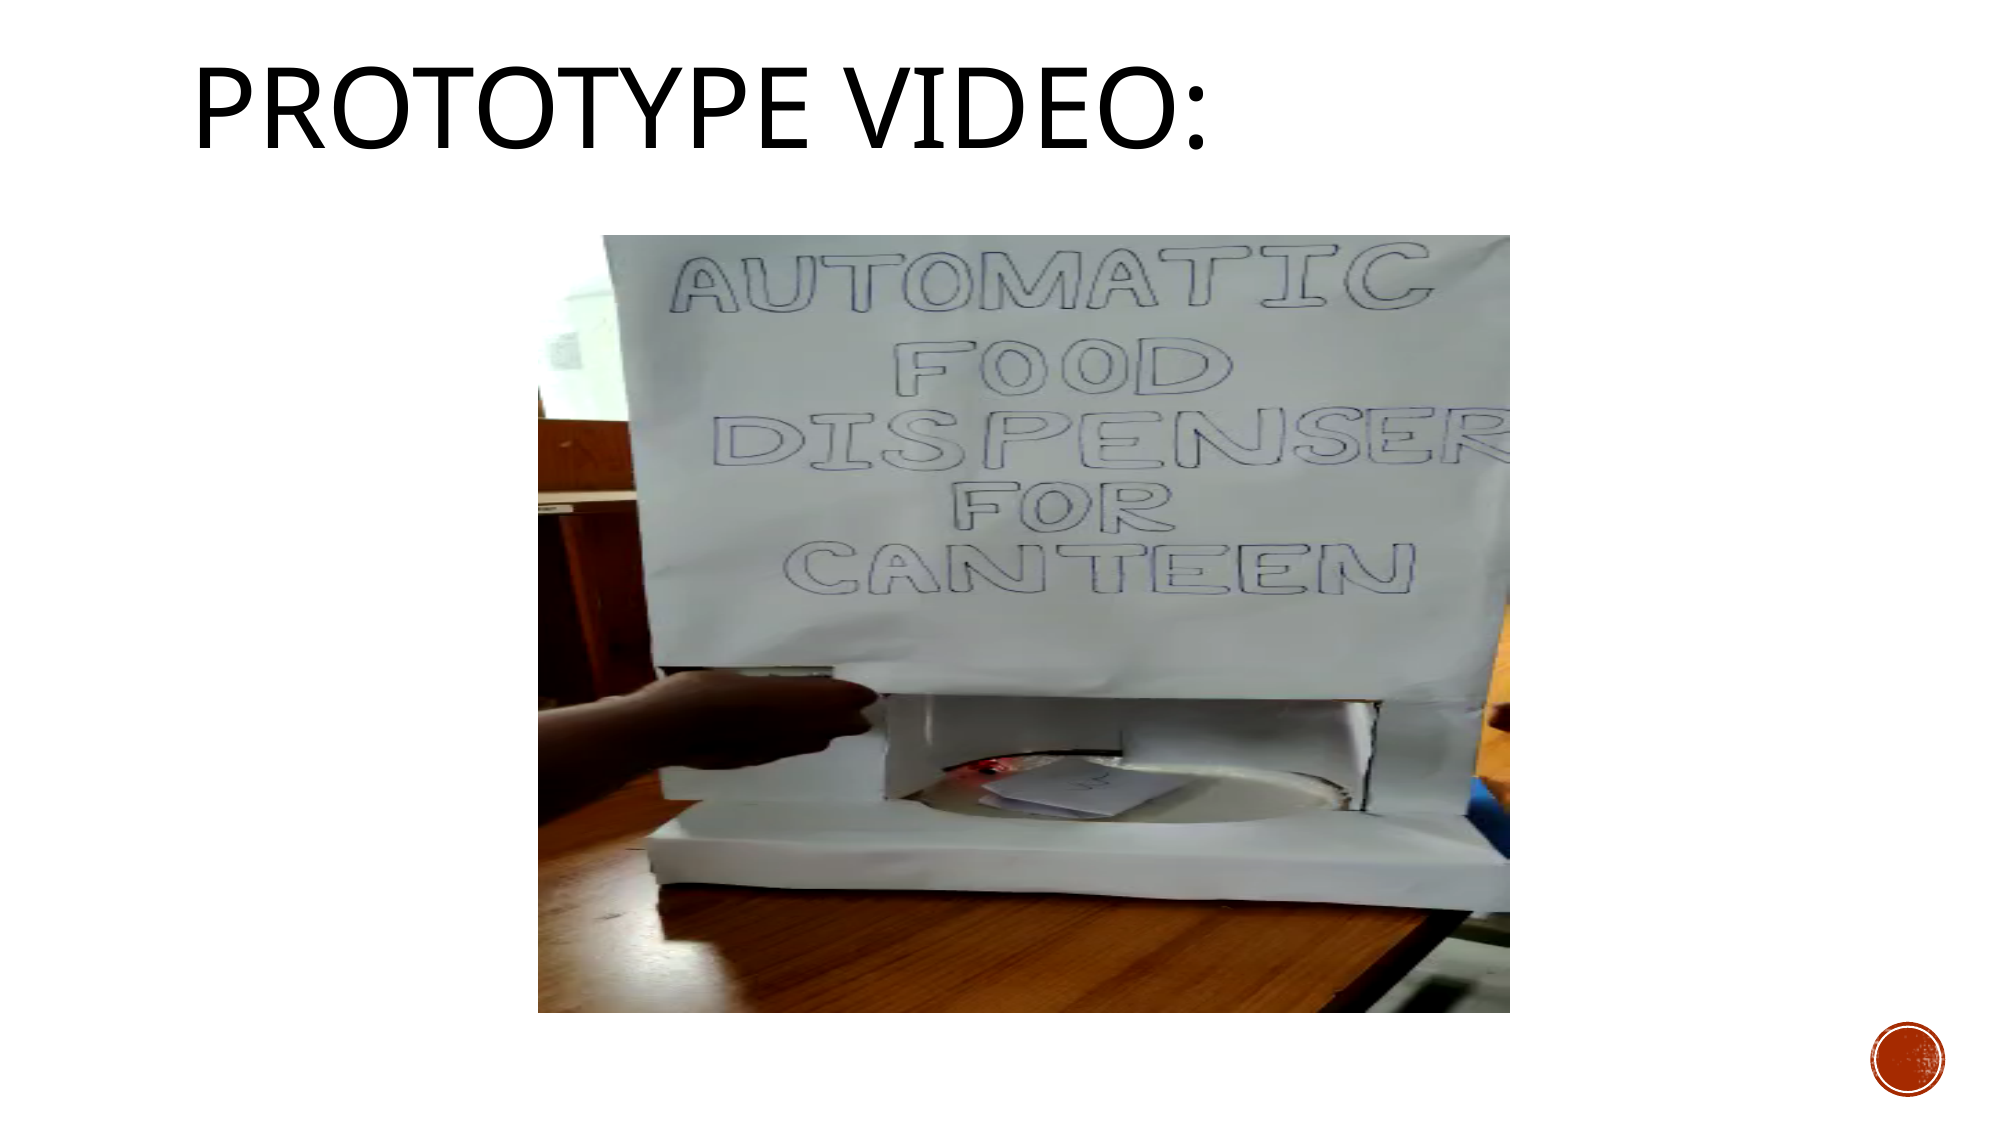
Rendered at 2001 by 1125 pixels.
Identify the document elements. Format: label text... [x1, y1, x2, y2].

title Prototype video: [174, 25, 1825, 200]
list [540, 237, 1508, 1012]
